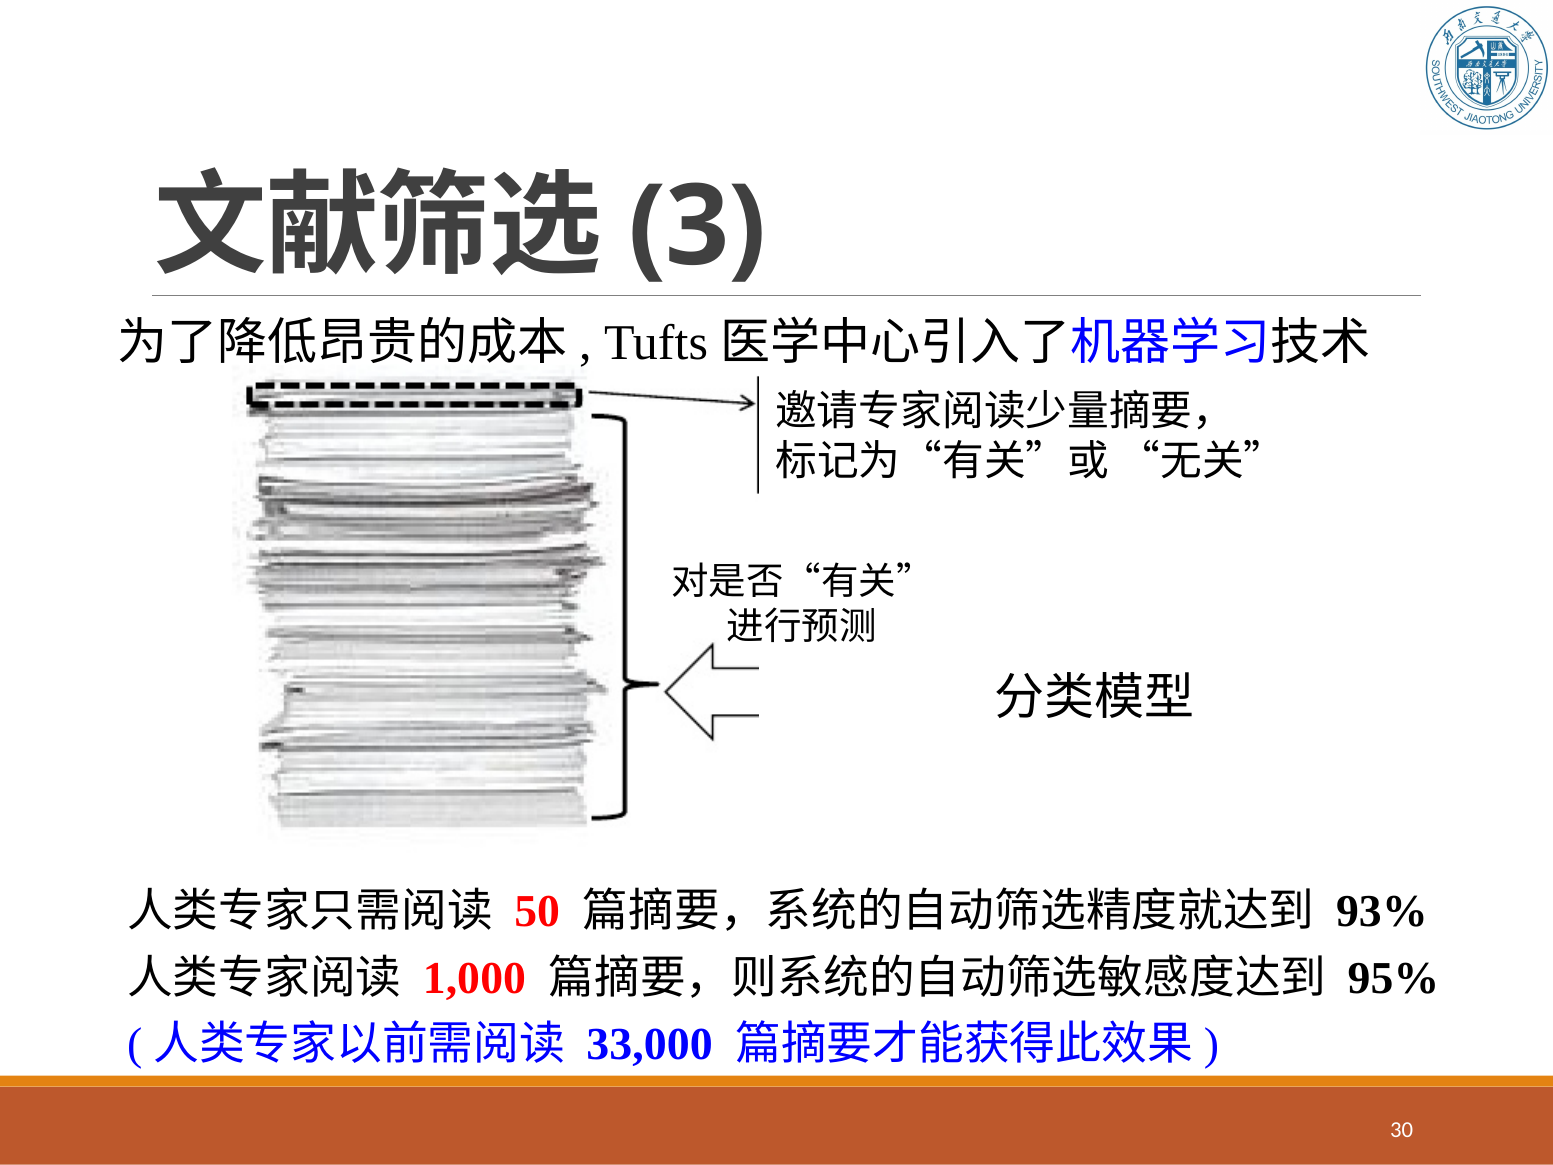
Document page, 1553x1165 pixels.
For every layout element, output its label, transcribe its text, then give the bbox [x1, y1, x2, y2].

text_box 进行预测 [770, 610, 878, 647]
text_box 标记为“有关”或 “无关” [775, 443, 1286, 484]
text_box 分类模型 [994, 676, 1195, 725]
text_box 人类专家只需阅读 50 篇摘要，系统的自动筛选精度就达到 93% 人类专家阅读 1,000 篇摘要，则系统的自动筛选敏感度达到 95% (人类专家以前需阅读 33,000 篇摘要才能获得此效果) [127, 880, 1440, 1069]
title 文献筛选(3) [139, 48, 1421, 295]
text_box 对是否“有关” [770, 565, 934, 602]
text_box 邀请专家阅读少量摘要， [775, 393, 1235, 434]
text_box 为了降低昂贵的成本, Tufts医学中心引入了机器学习技术 [117, 308, 1371, 370]
picture [231, 363, 760, 855]
slide_number 30 [1261, 1096, 1429, 1159]
picture [1420, 0, 1553, 135]
